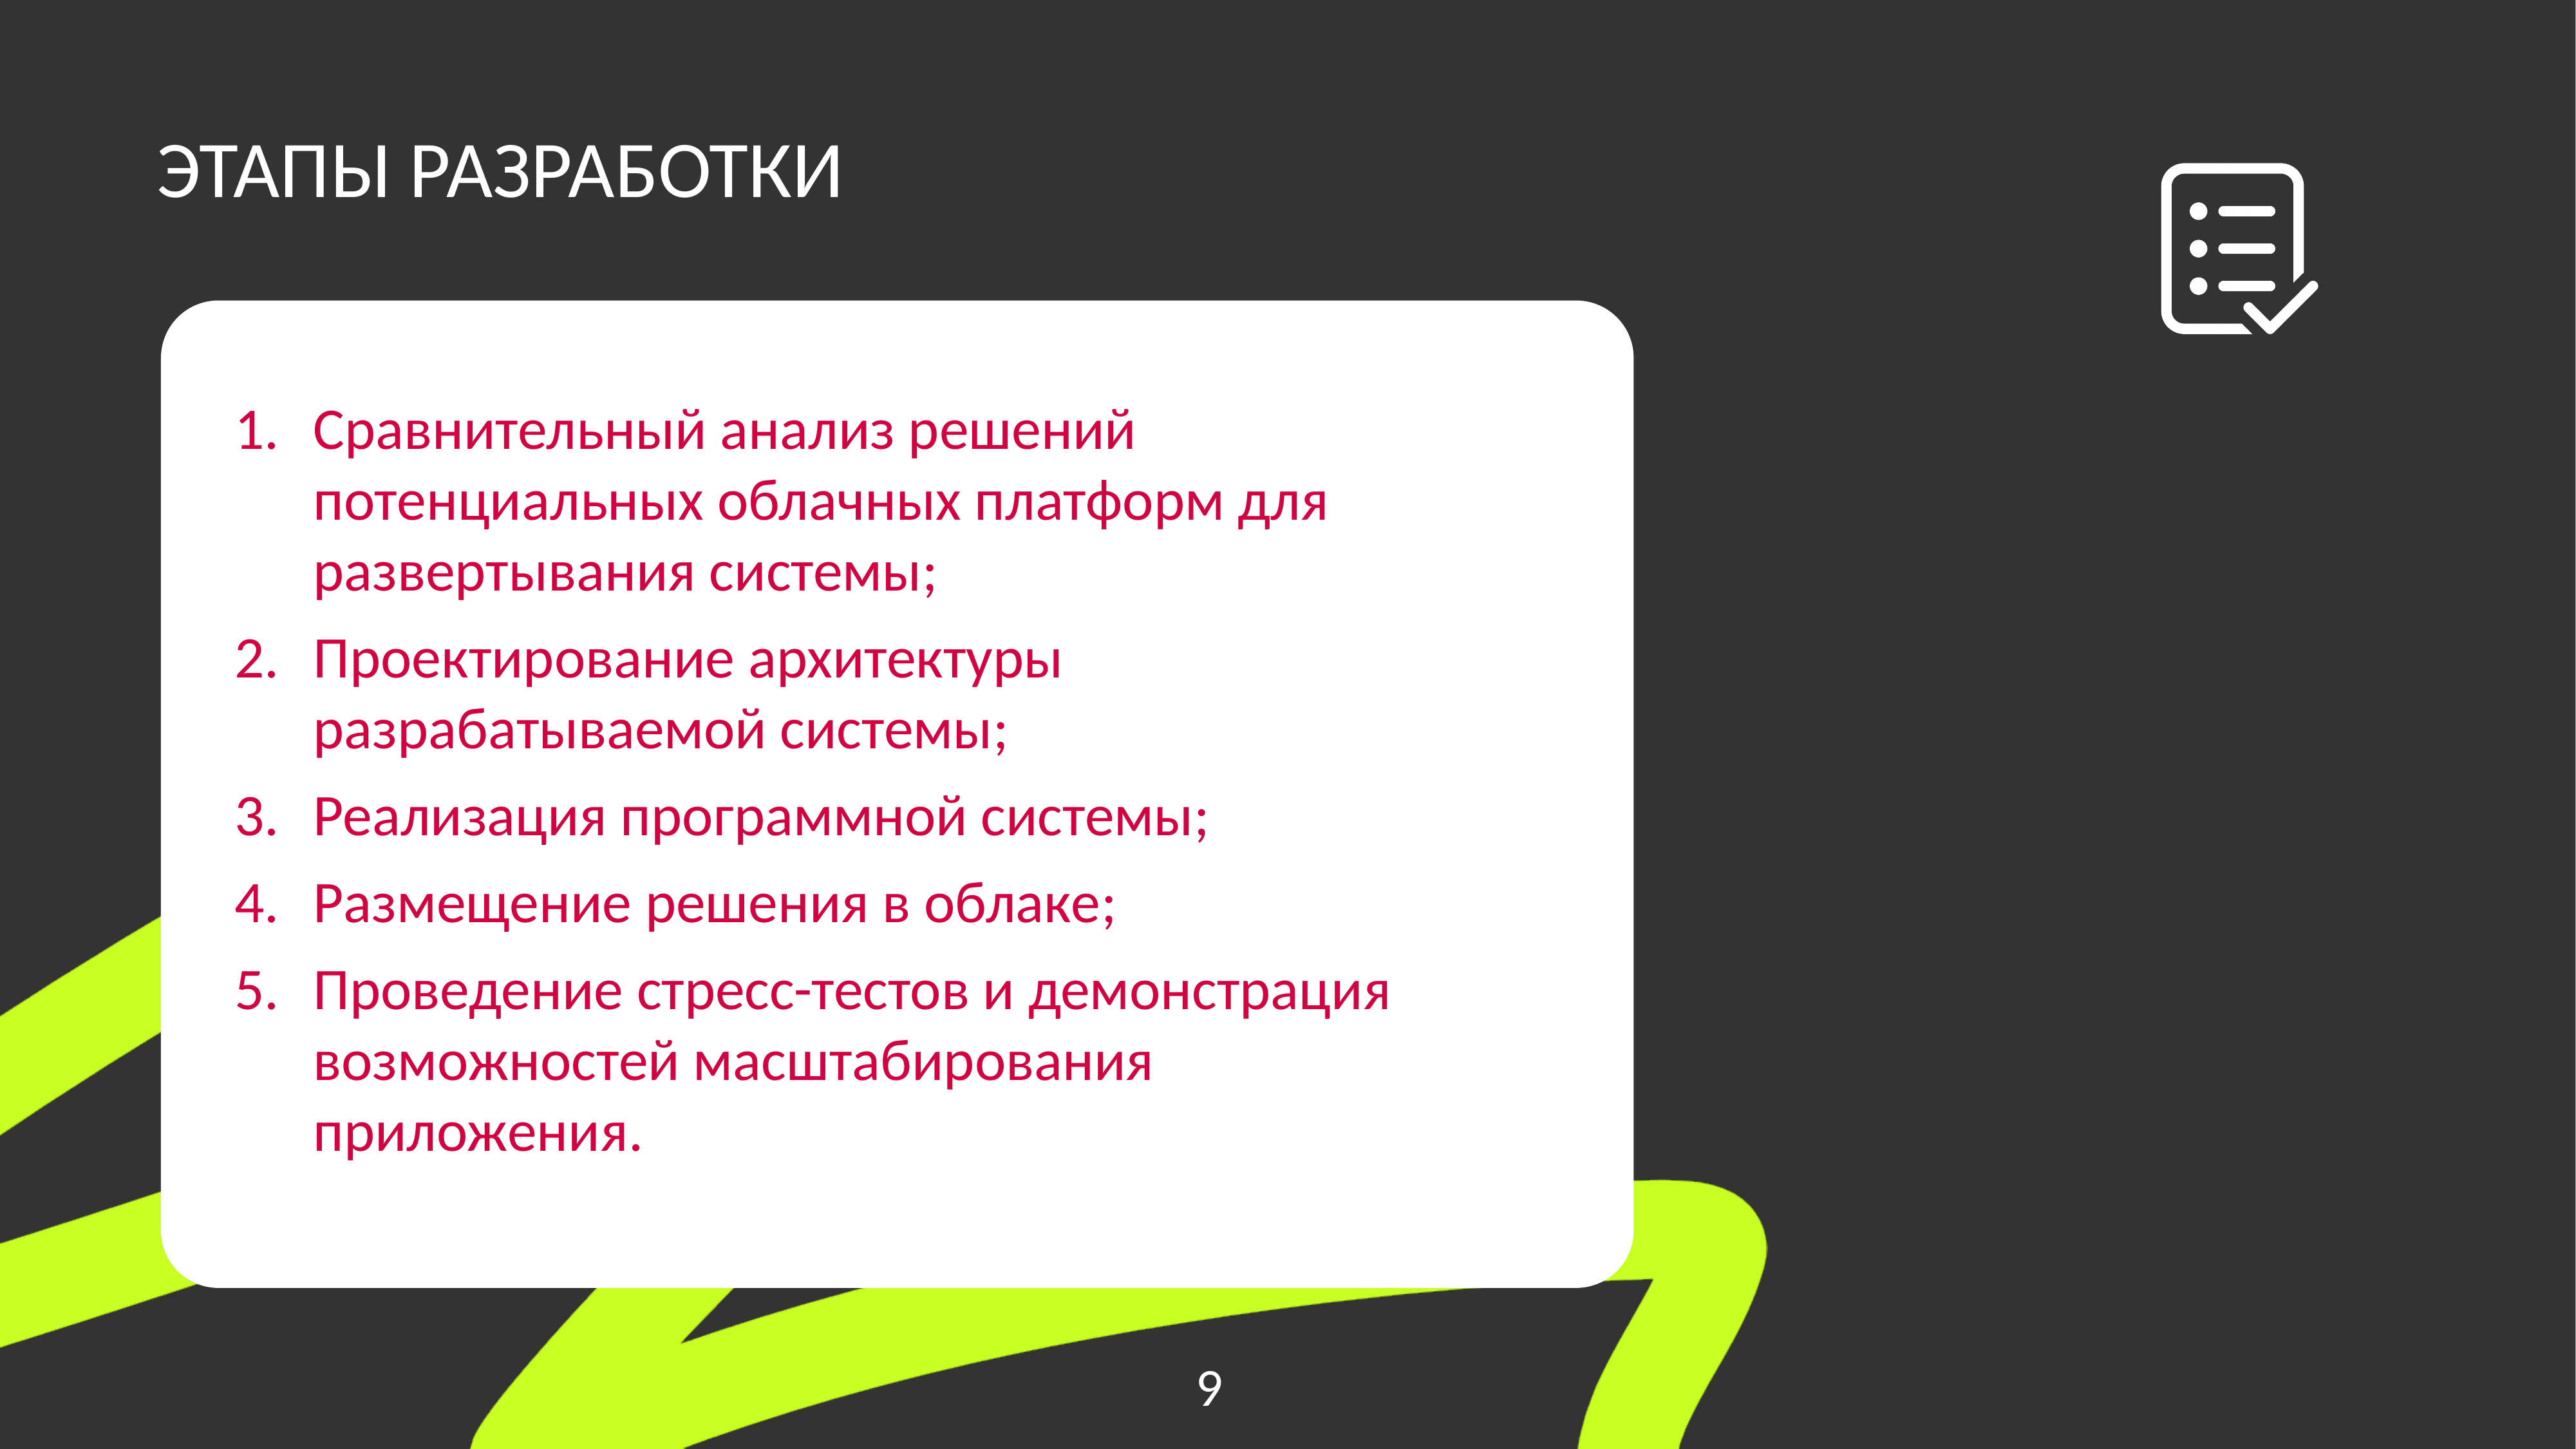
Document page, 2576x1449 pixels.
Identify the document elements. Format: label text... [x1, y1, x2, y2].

text_box [233, 493, 802, 892]
picture [2132, 149, 2333, 348]
text_box ЭТАПЫ РАЗРАБОТКИ [156, 149, 1161, 231]
picture [0, 892, 1768, 1449]
text_box Сравнительный анализ решений потенциальных облачных платформ для развертывания системы; Проектирование архитектуры разрабатываемой системы; Реализация программной системы; Размещение решения в облаке; Проведение стресс-тестов и демонстрация возможностей масштабирования приложения. [233, 390, 1496, 892]
text_box [160, 300, 1634, 892]
